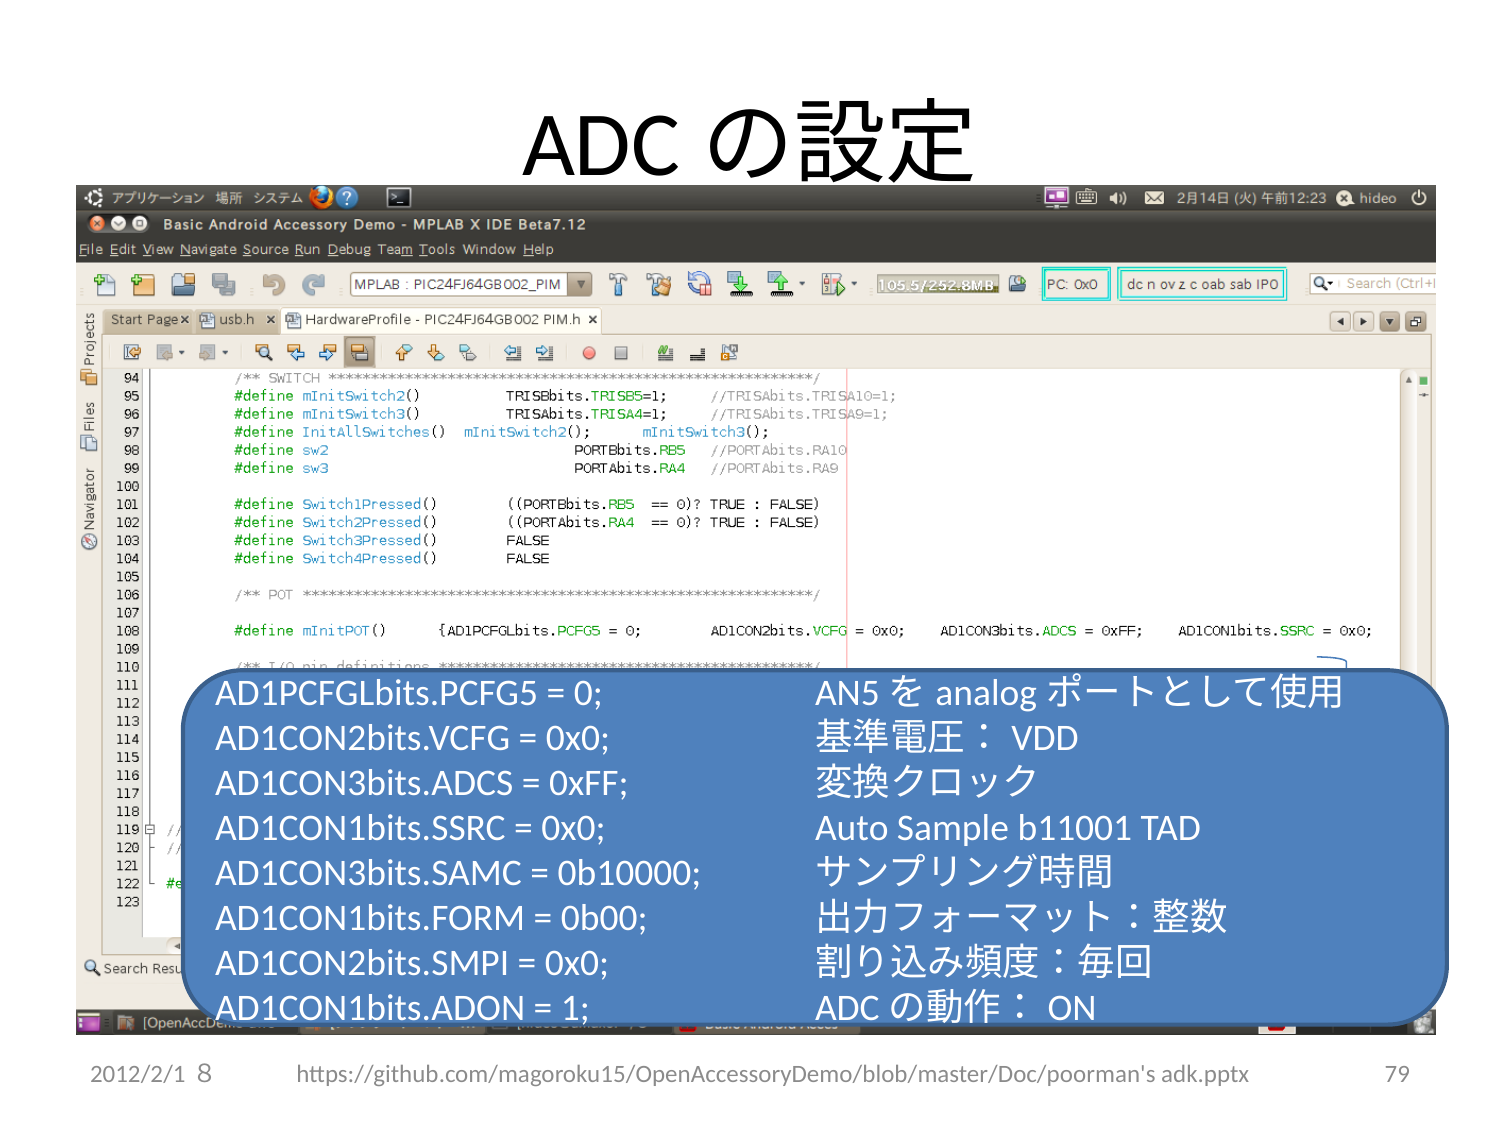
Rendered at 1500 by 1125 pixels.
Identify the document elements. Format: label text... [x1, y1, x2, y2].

footer https://github.com/magoroku15/OpenAccessoryDemo/blob/master/Doc/poorman's adk.pptx [242, 1045, 1306, 1103]
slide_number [75, 1044, 242, 1103]
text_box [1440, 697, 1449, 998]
slide_number 79 [1306, 1045, 1425, 1103]
picture [76, 185, 1436, 1036]
title ADCの設定 [75, 45, 1425, 185]
